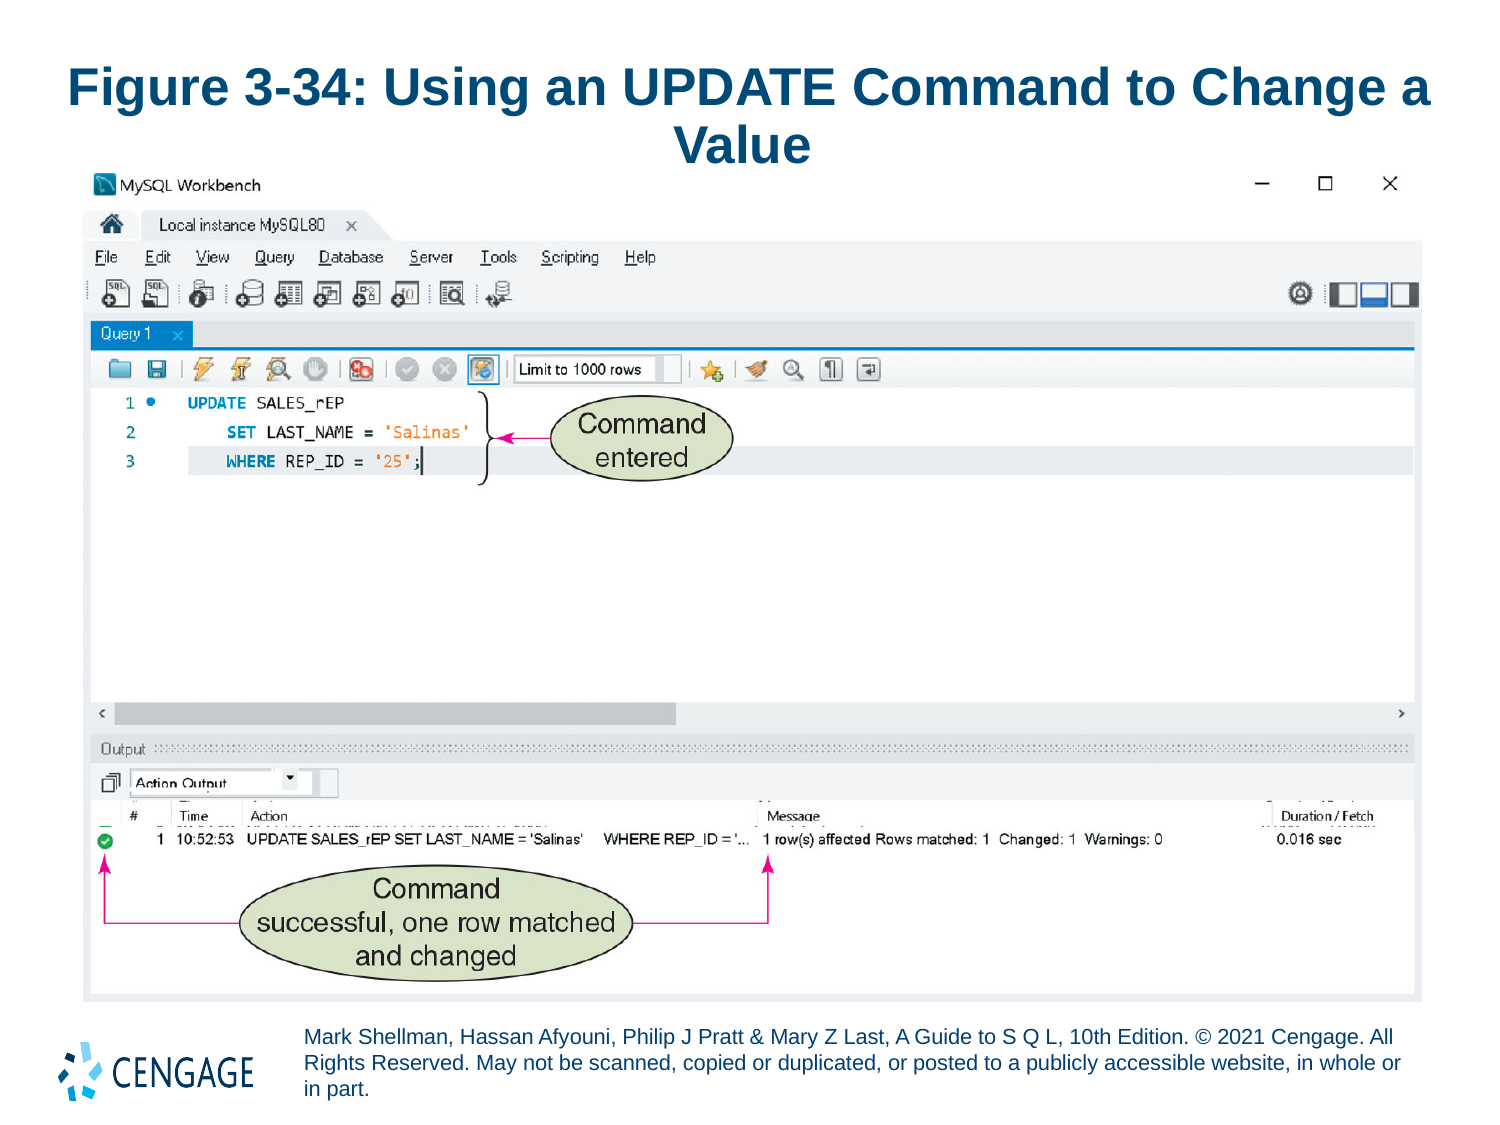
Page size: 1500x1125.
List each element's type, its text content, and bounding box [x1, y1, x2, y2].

picture [58, 1042, 253, 1101]
picture [78, 170, 1422, 1014]
title Figure 3-34: Using an UPDATE Command to Change a Value [0, 59, 1500, 171]
